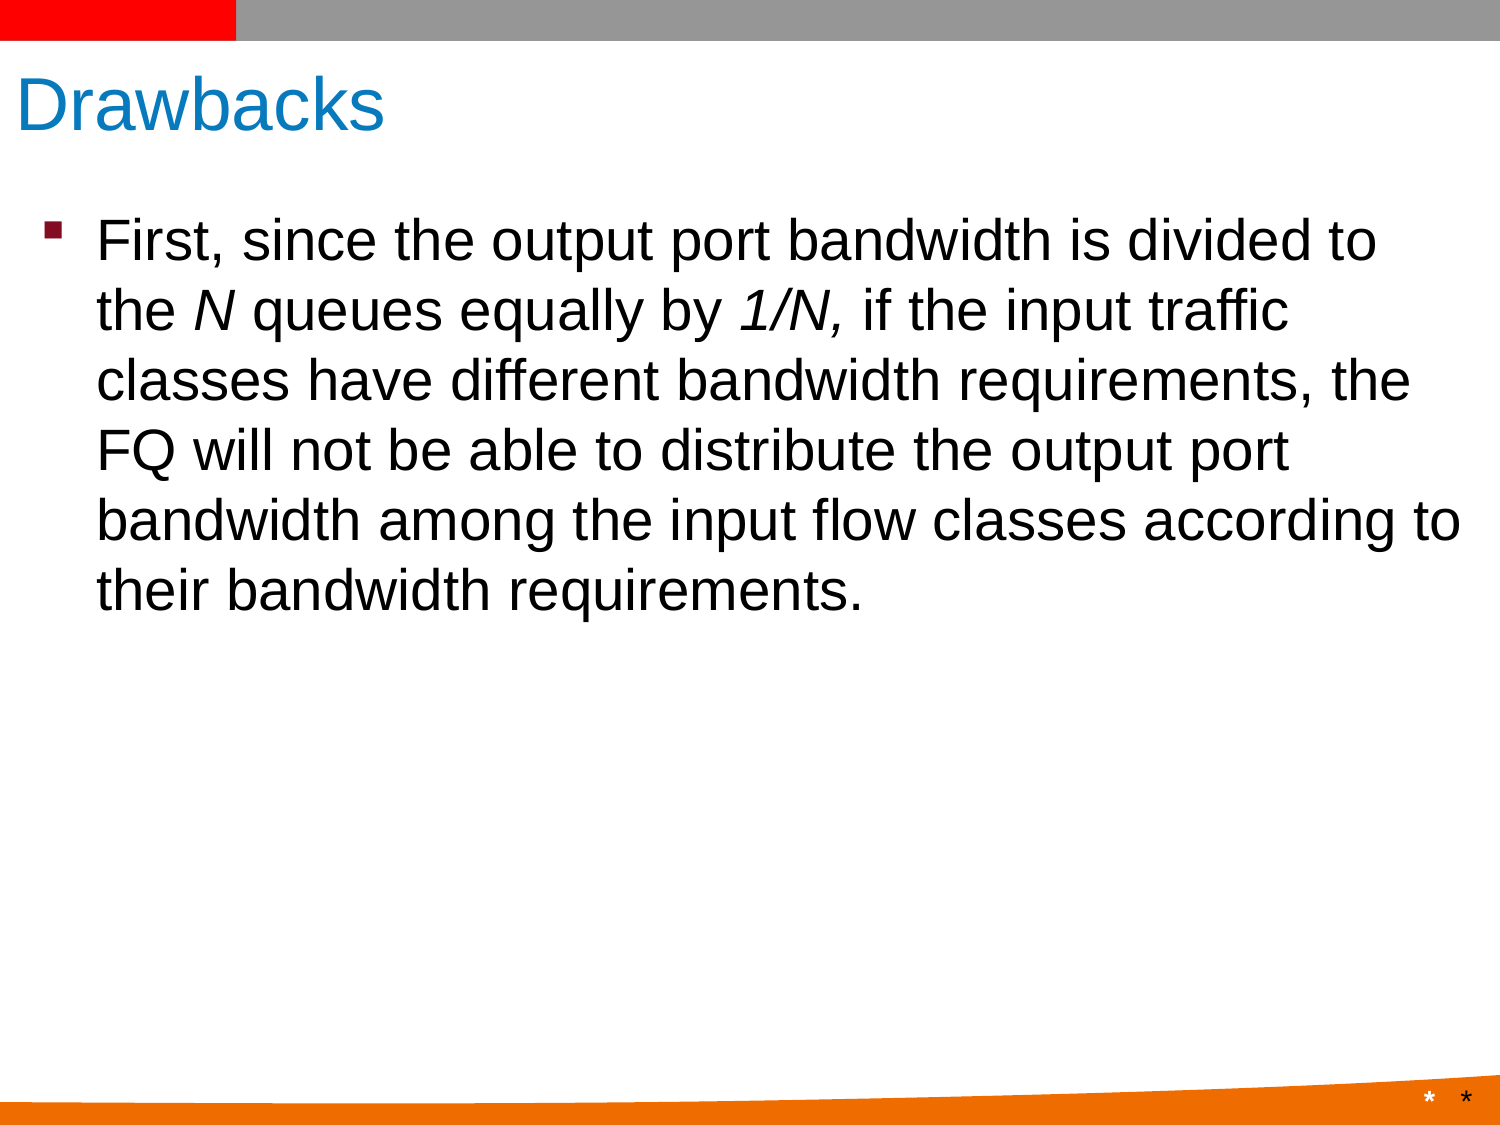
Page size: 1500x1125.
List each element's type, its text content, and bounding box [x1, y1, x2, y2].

title Drawbacks [0, 47, 1463, 252]
list First, since the output port bandwidth is divided to the N queues equally by 1/N, if the input traffic classes have different bandwidth requirements, the FQ will not be able to distribute the output port bandwidth among the input flow classes according to their bandwidth requirements. [24, 194, 1488, 1059]
slide_number * [1137, 1074, 1488, 1116]
